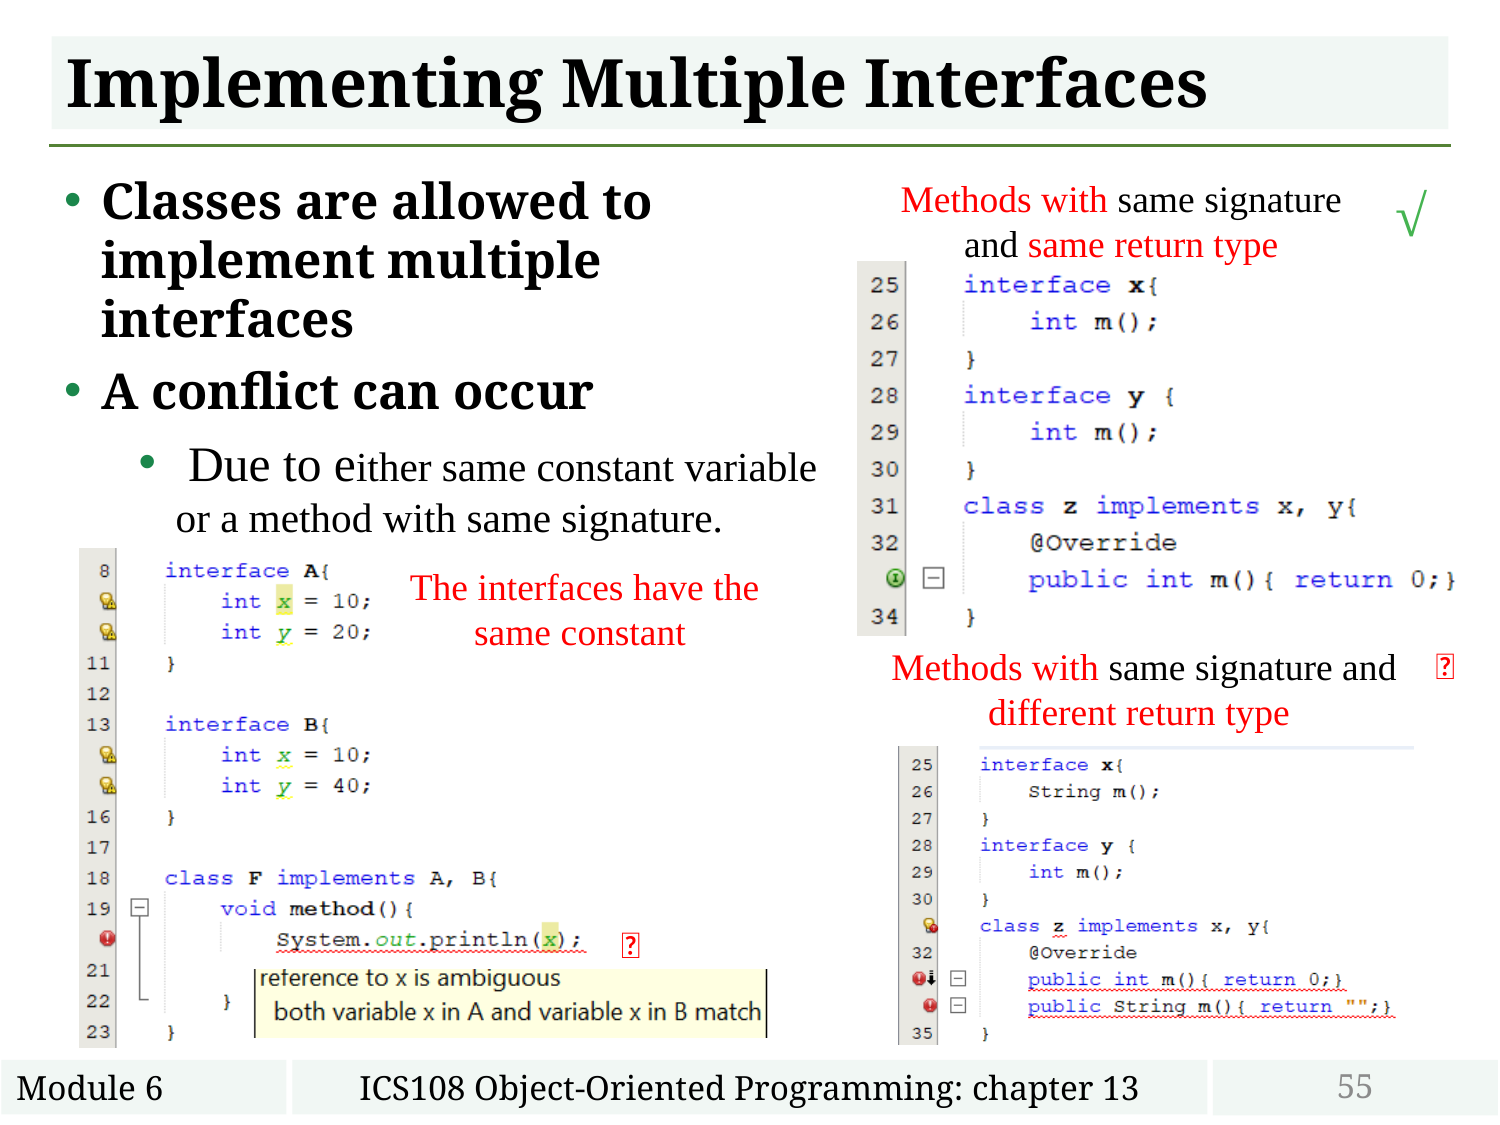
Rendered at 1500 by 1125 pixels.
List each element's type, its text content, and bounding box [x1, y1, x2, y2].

text_box ❌ [1421, 636, 1470, 695]
text_box Methods with same signature and different return type [857, 636, 1431, 741]
title Implementing Multiple Interfaces [51, 36, 1449, 130]
picture [898, 746, 1414, 1045]
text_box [79, 548, 781, 1048]
slide_number 55 [1212, 1059, 1498, 1116]
list Classes are allowed to implement multiple interfaces A conflict can occur Due to either same constant variable or a method with same signature. [49, 162, 858, 549]
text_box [857, 168, 1481, 636]
picture [236, 969, 781, 1038]
